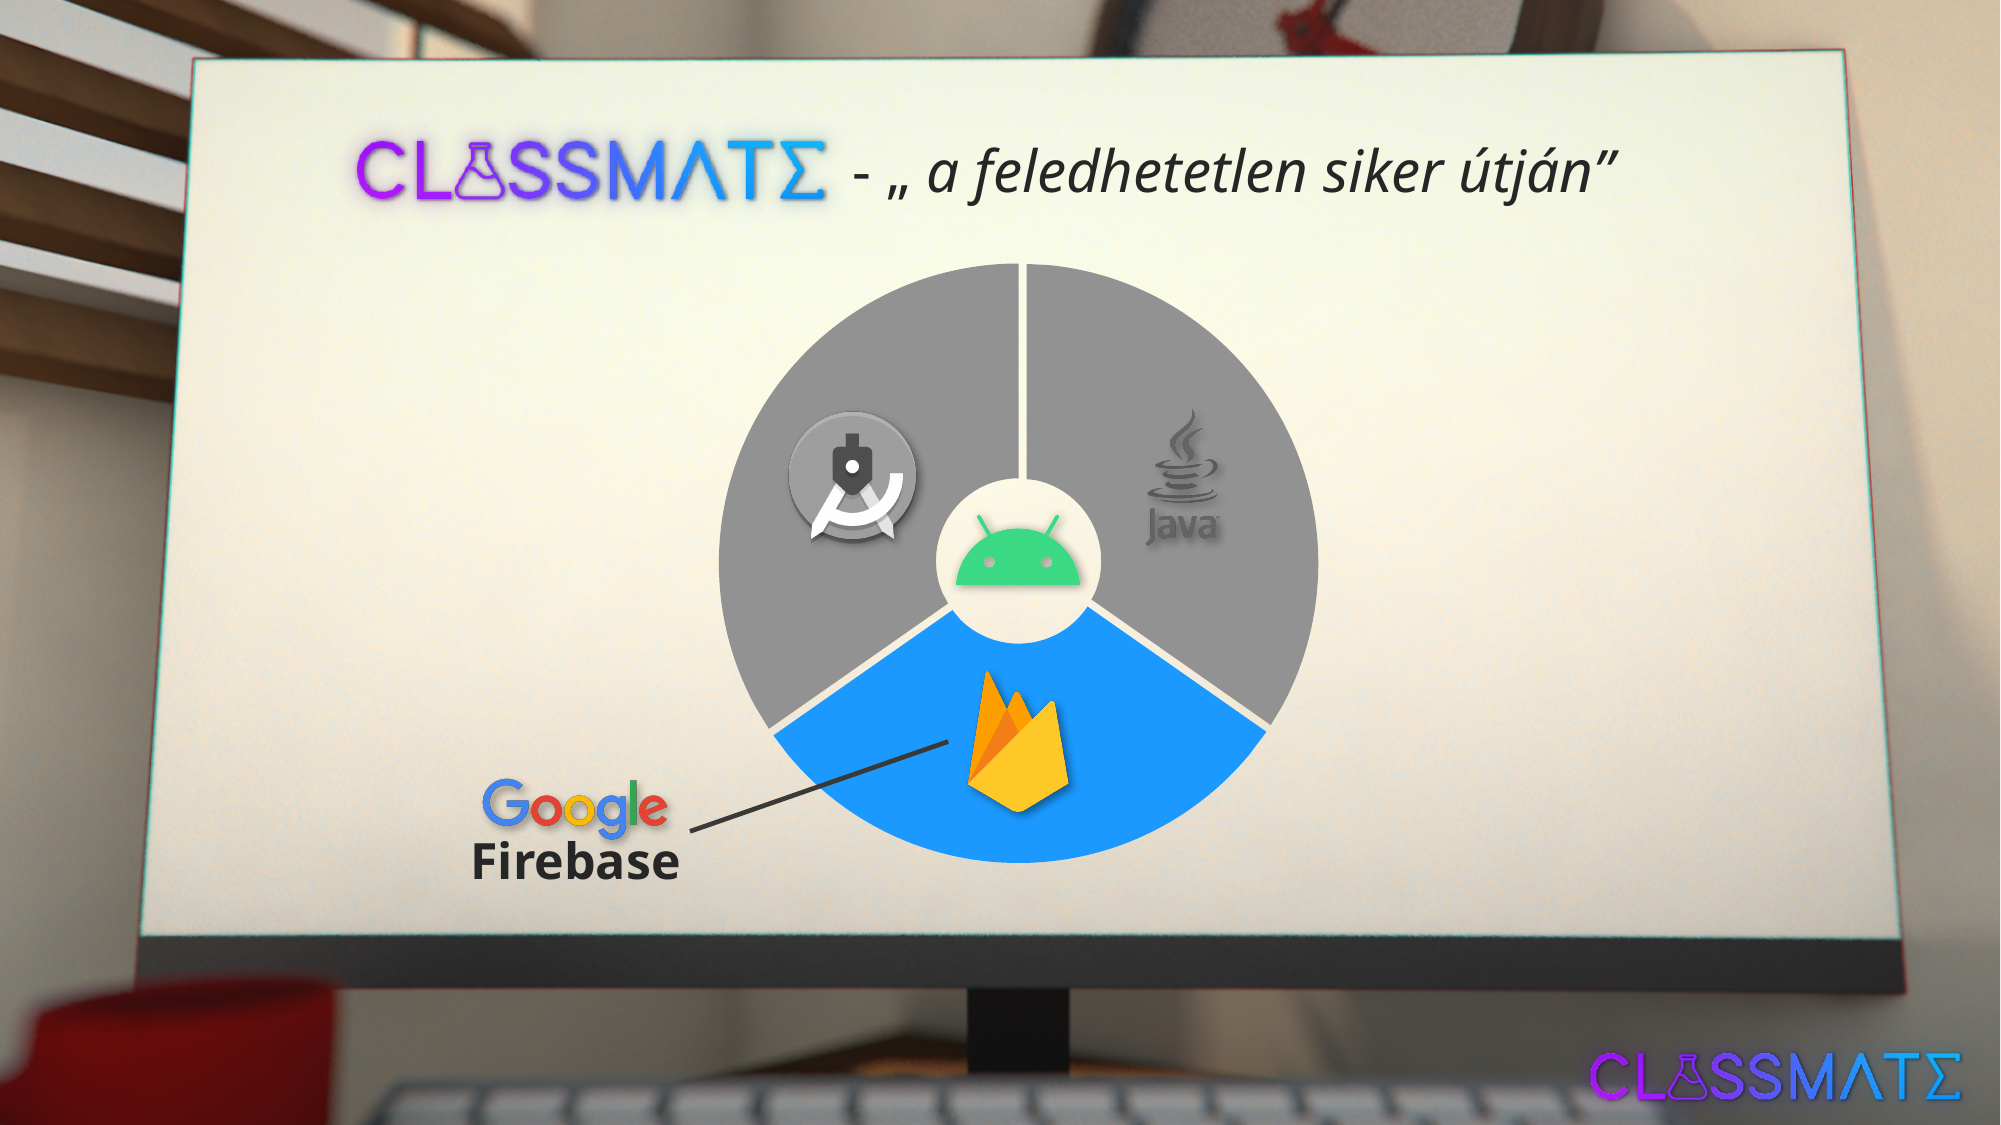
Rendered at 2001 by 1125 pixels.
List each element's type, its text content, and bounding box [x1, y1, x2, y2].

list Firebase [331, 727, 820, 947]
picture [0, 0, 2001, 1125]
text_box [283, 84, 1787, 255]
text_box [689, 741, 949, 832]
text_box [718, 263, 1319, 863]
